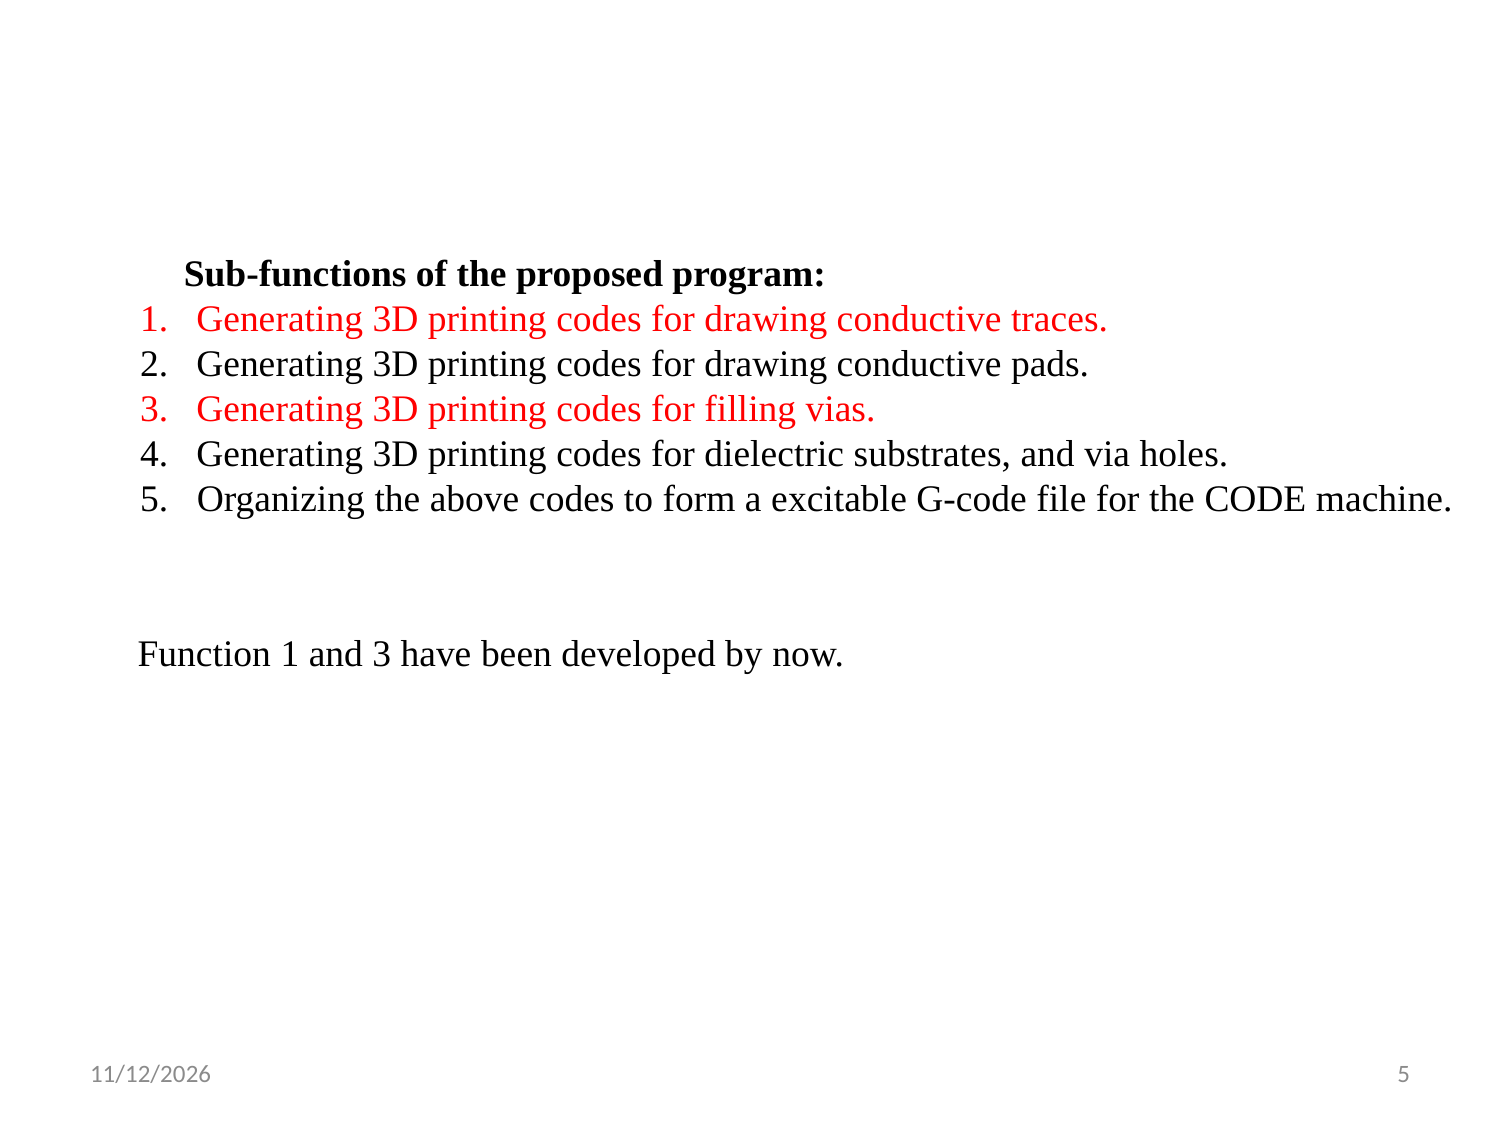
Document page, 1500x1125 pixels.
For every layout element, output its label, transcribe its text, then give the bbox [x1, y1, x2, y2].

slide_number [75, 1042, 425, 1103]
text_box Sub-functions of the proposed program: Generating 3D printing codes for drawing conductive traces. Generating 3D printing codes for drawing conductive pads. Generating 3D printing codes for filling vias. Generating 3D printing codes for dielectric substrates, and via holes. 5. Organizing the above codes to form a excitable G-code file for the CODE machine. [125, 241, 1500, 527]
text_box Function 1 and 3 have been developed by now. [79, 621, 977, 682]
slide_number 5 [1074, 1042, 1425, 1103]
